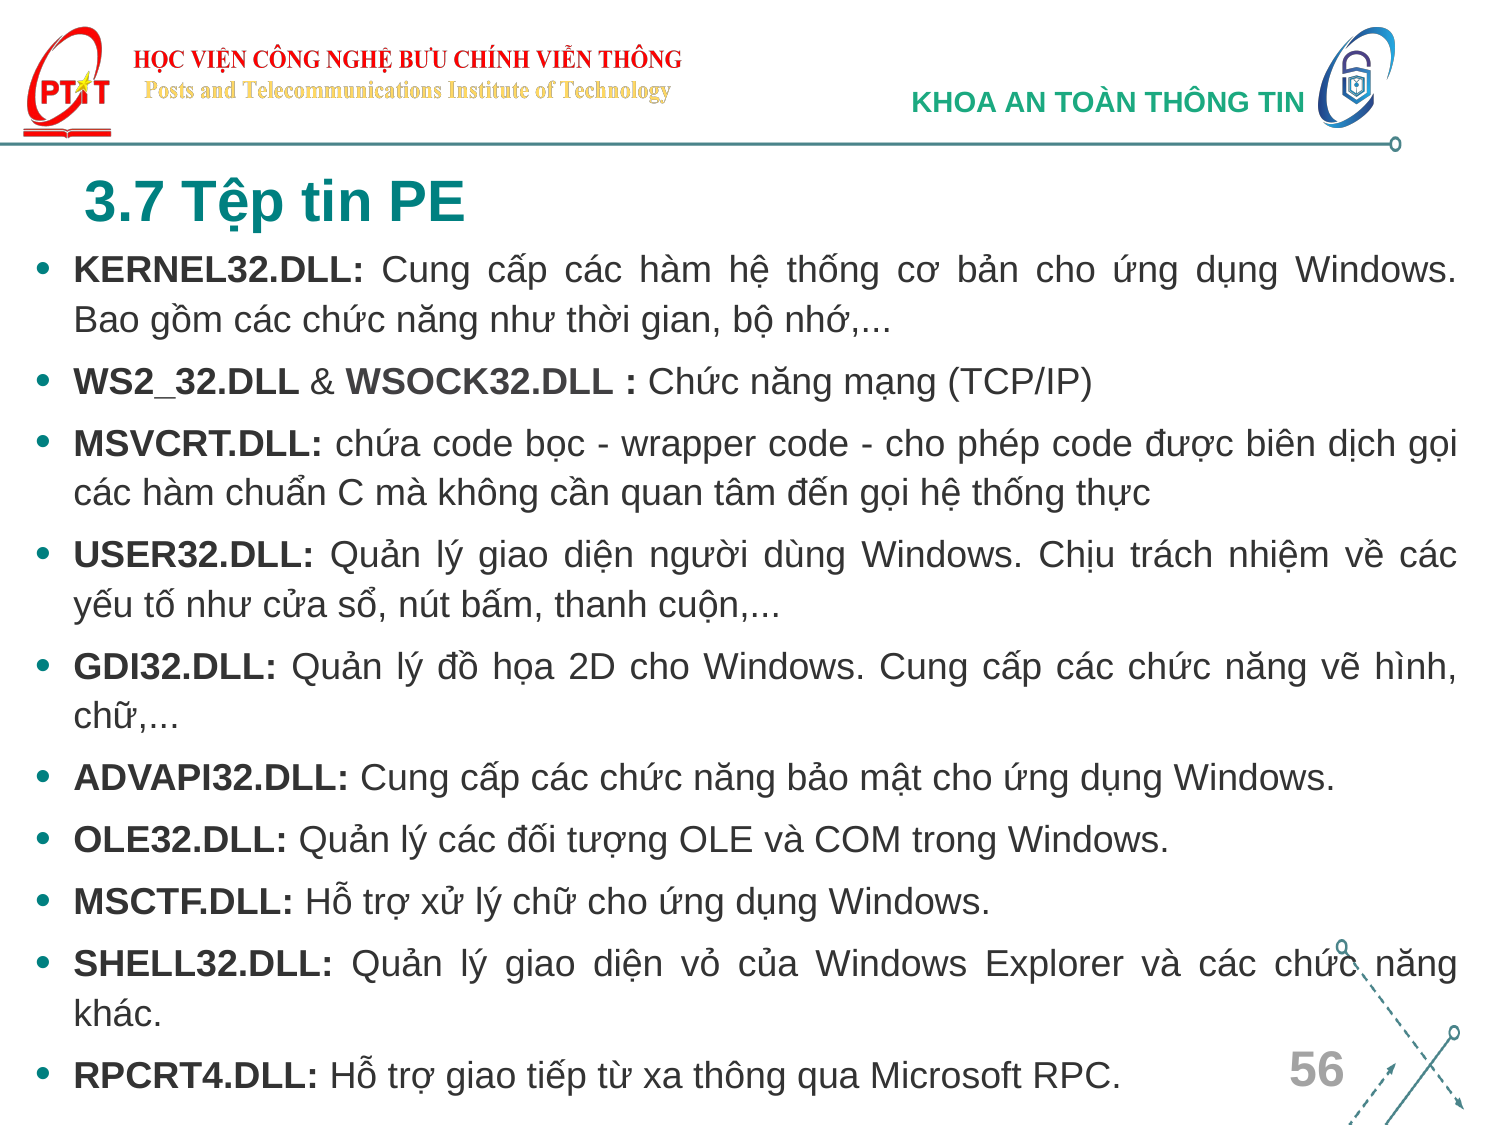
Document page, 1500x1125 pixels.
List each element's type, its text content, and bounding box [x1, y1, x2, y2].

picture [1318, 27, 1395, 128]
list KERNEL32.DLL: Cung cấp các hàm hệ thống cơ bản cho ứng dụng Windows. Bao gồm các chức năng như thời gian, bộ nhớ,... WS2_32.DLL & WSOCK32.DLL : Chức năng mạng (TCP/IP) MSVCRT.DLL: chứa code bọc - wrapper code - cho phép code được biên dịch gọi các hàm chuẩn C mà không cần quan tâm đến gọi hệ thống thực USER32.DLL: Quản lý giao diện người dùng Windows. Chịu trách nhiệm về các yếu tố như cửa sổ, nút bấm, thanh cuộn,... GDI32.DLL: Quản lý đồ họa 2D cho Windows. Cung cấp các chức năng vẽ hình, chữ,... ADVAPI32.DLL: Cung cấp các chức năng bảo mật cho ứng dụng Windows. OLE32.DLL: Quản lý các đối tượng OLE và COM trong Windows. MSCTF.DLL: Hỗ trợ xử lý chữ cho ứng dụng Windows. SHELL32.DLL: Quản lý giao diện vỏ của Windows Explorer và các chức năng khác. RPCRT4.DLL: Hỗ trợ giao tiếp từ xa thông qua Microsoft RPC. [20, 233, 1473, 1093]
picture [0, 18, 695, 147]
title 3.7 Tệp tin PE [69, 163, 1307, 233]
